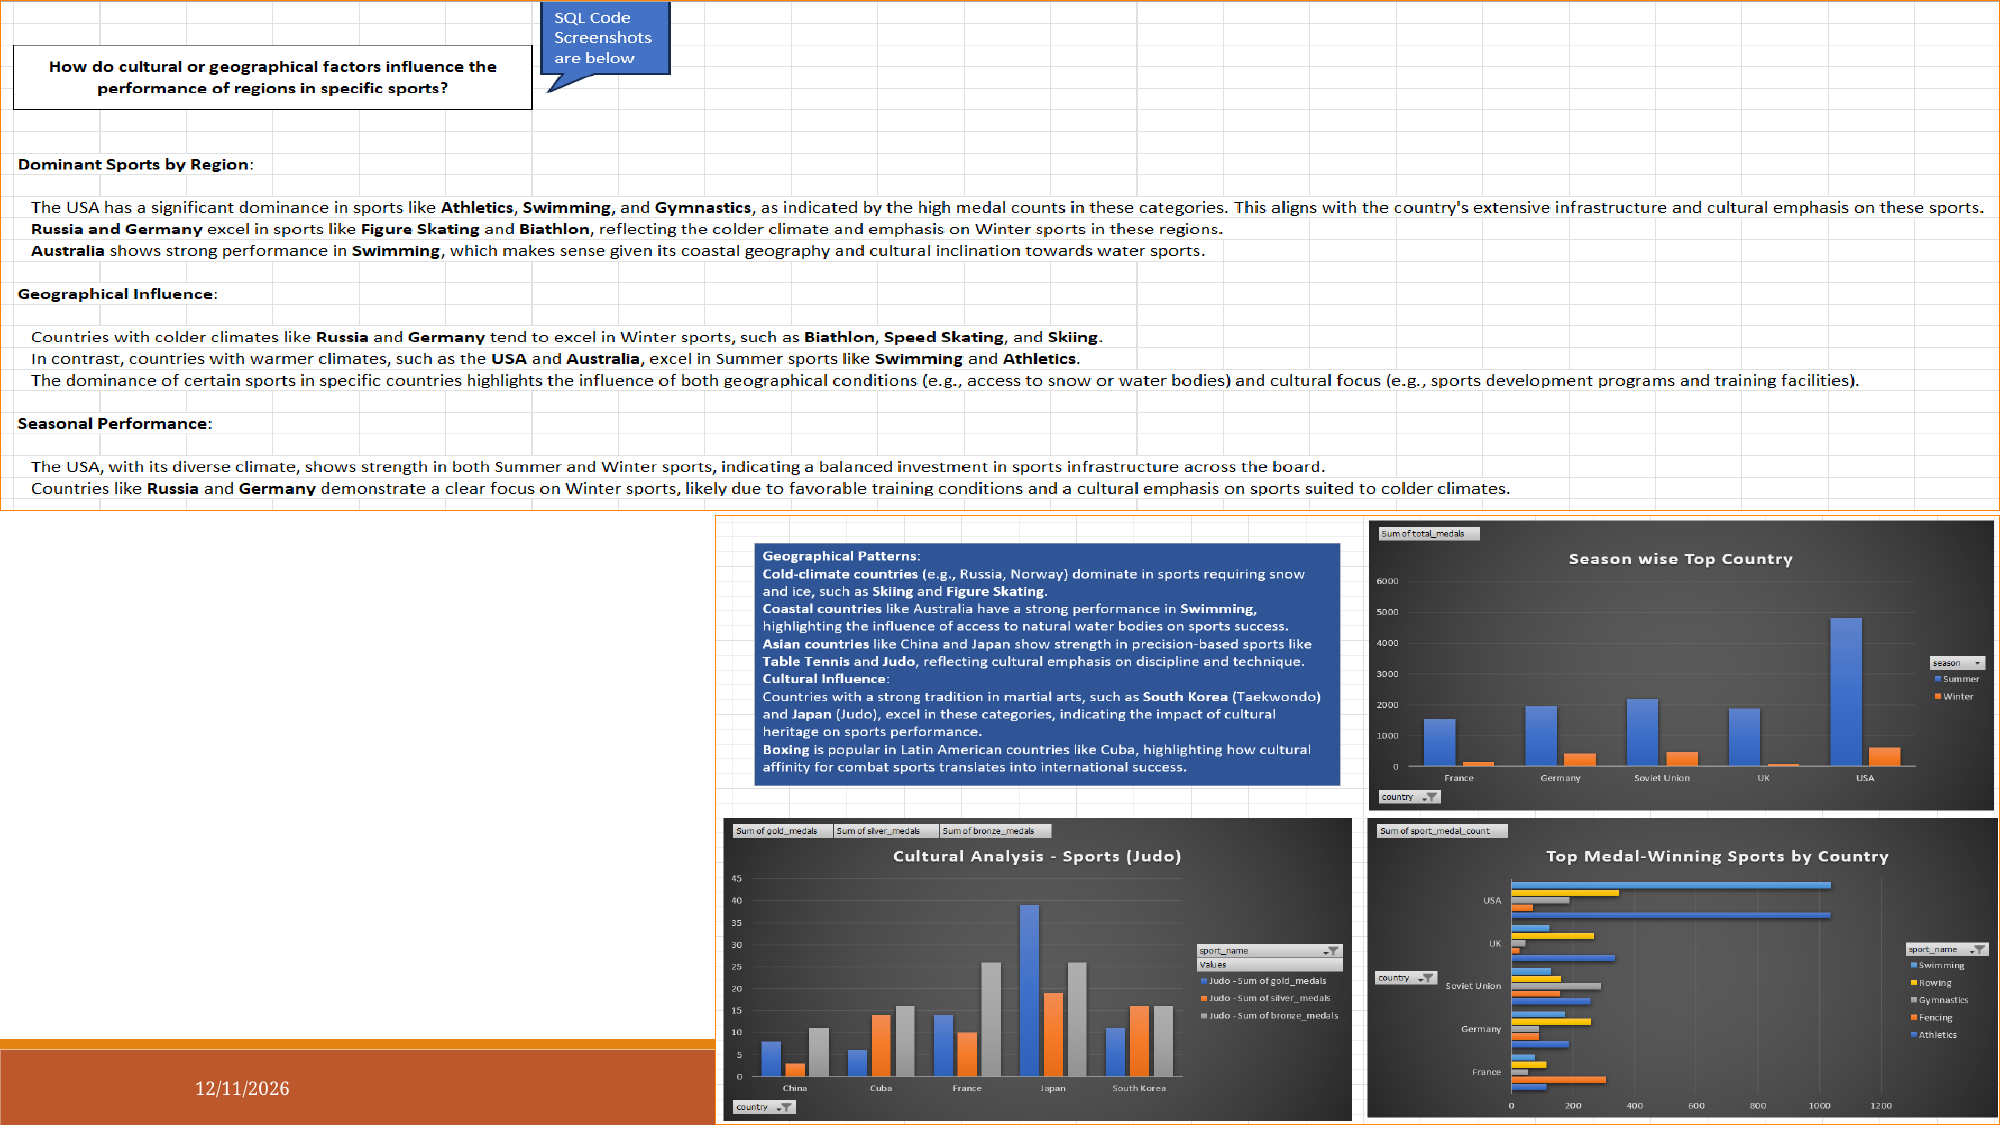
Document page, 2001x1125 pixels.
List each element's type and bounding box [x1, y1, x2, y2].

slide_number [180, 1059, 586, 1120]
picture [714, 515, 2000, 1125]
picture [0, 0, 2000, 511]
